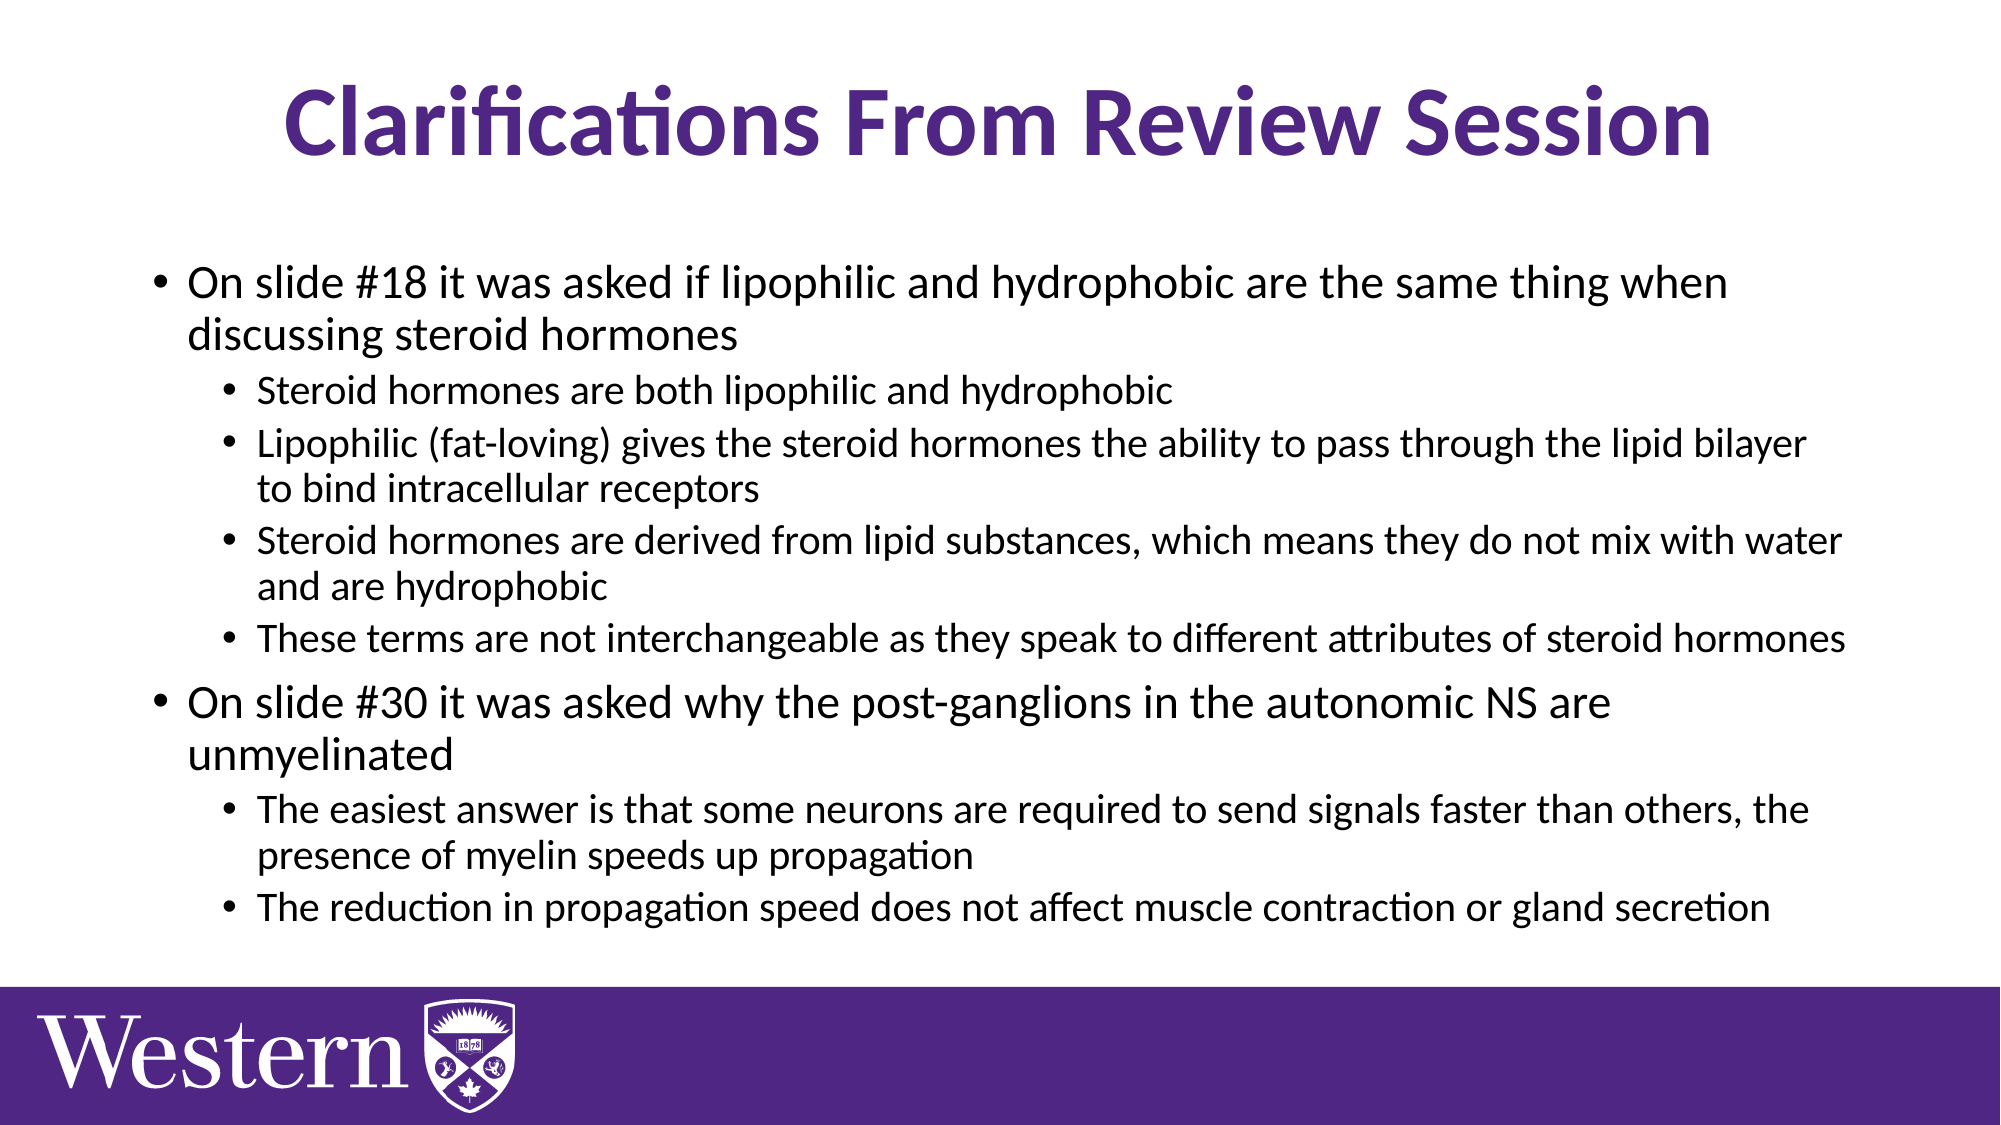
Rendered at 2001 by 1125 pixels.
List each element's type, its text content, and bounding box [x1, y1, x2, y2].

title Clarifications From Review Session​ [137, 32, 1863, 213]
list On slide #18 it was asked if lipophilic and hydrophobic are the same thing when discussing steroid hormones Steroid hormones are both lipophilic and hydrophobic​ Lipophilic (fat-loving) gives the steroid hormones the ability to pass through the lipid bilayer to bind intracellular receptors​ Steroid hormones are derived from lipid substances, which means they do not mix with water and are hydrophobic These terms are not interchangeable as they speak to different attributes of steroid hormones​ On slide #30 it was asked why the post-ganglions in the autonomic NS are unmyelinated The easiest answer is that some neurons are required to send signals faster than others, the presence of myelin speeds up propagation The reduction in propagation speed does not affect muscle contraction or gland secretion​ [137, 249, 1863, 975]
text_box [0, 986, 2000, 1125]
picture [37, 999, 515, 1113]
